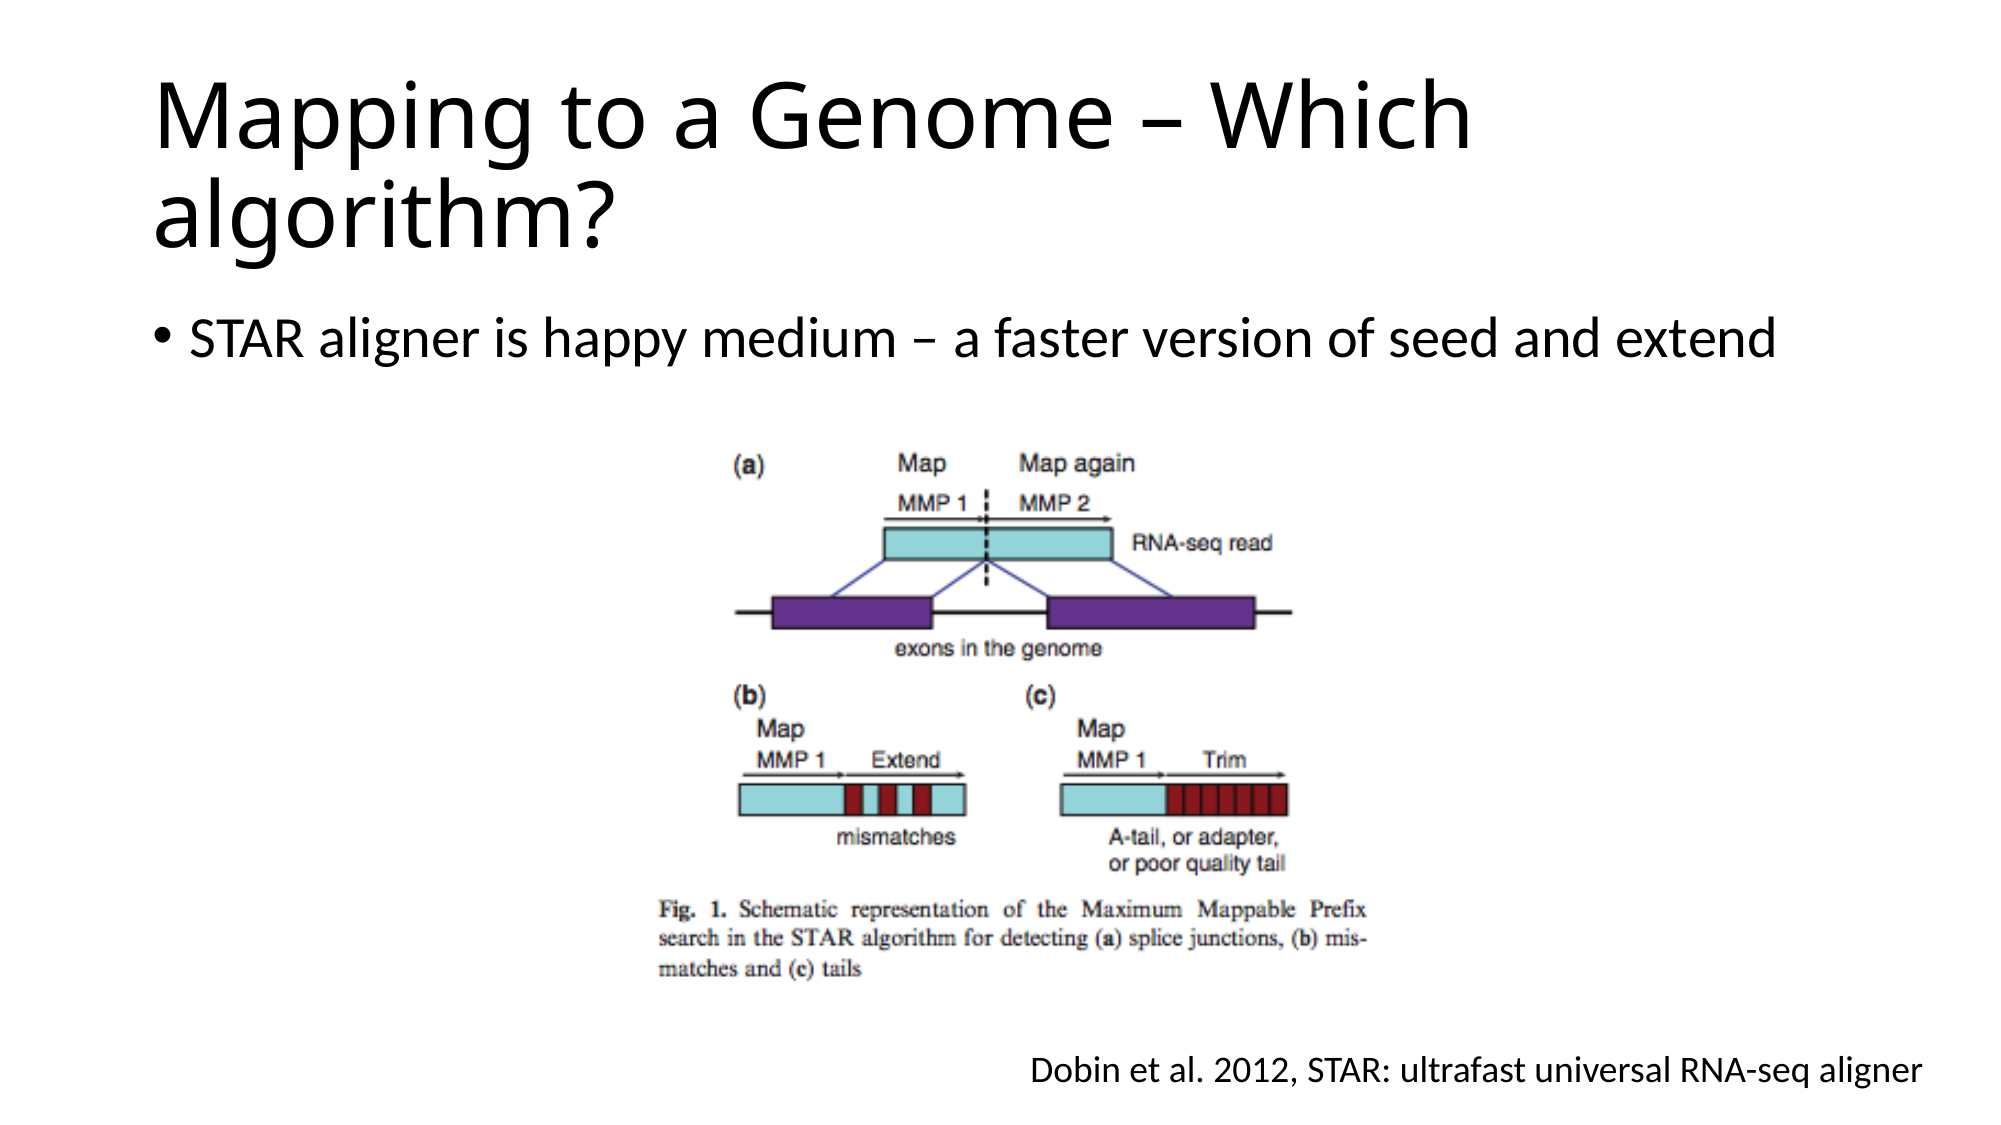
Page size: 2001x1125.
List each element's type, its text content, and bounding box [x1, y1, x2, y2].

title Mapping to a Genome – Which algorithm? [137, 59, 1863, 278]
list STAR aligner is happy medium – a faster version of seed and extend [137, 299, 1863, 1014]
picture [634, 402, 1387, 1023]
text_box Dobin et al. 2012, STAR: ultrafast universal RNA-seq aligner [1015, 1037, 1939, 1098]
